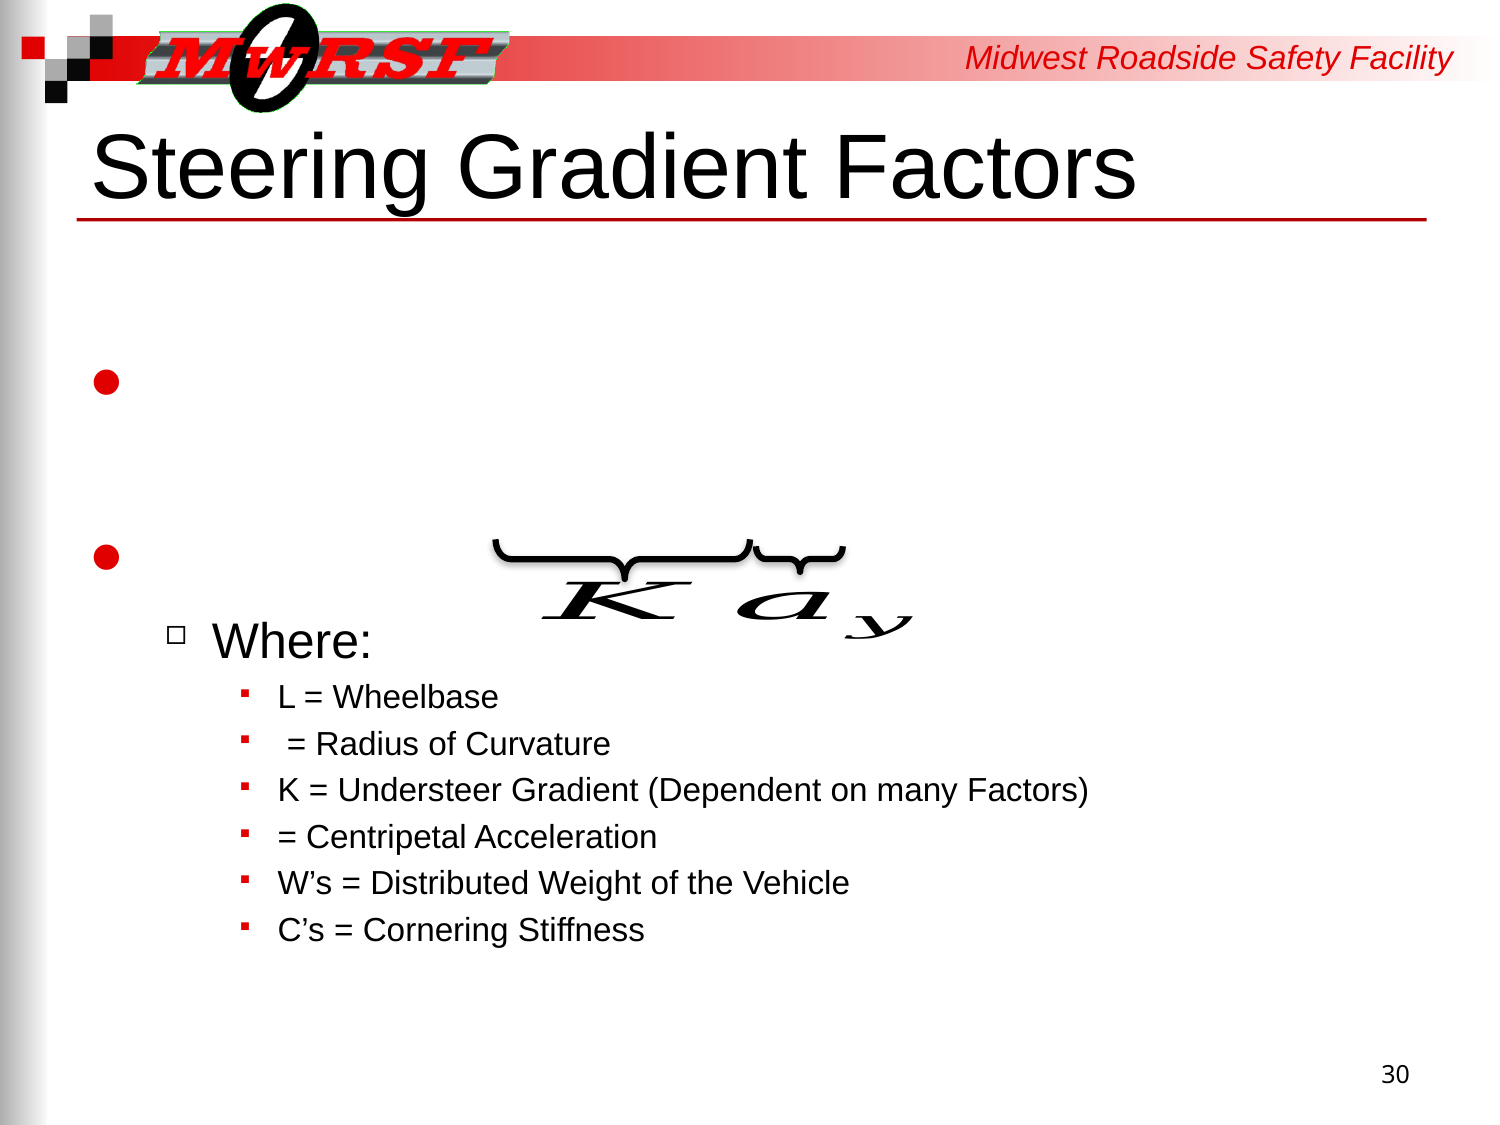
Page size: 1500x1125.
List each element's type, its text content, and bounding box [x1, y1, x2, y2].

slide_number 30 [1074, 1024, 1426, 1101]
title Steering Gradient Factors [75, 94, 1425, 230]
text_box [492, 539, 754, 583]
text_box [752, 545, 846, 576]
picture [135, 2, 510, 94]
